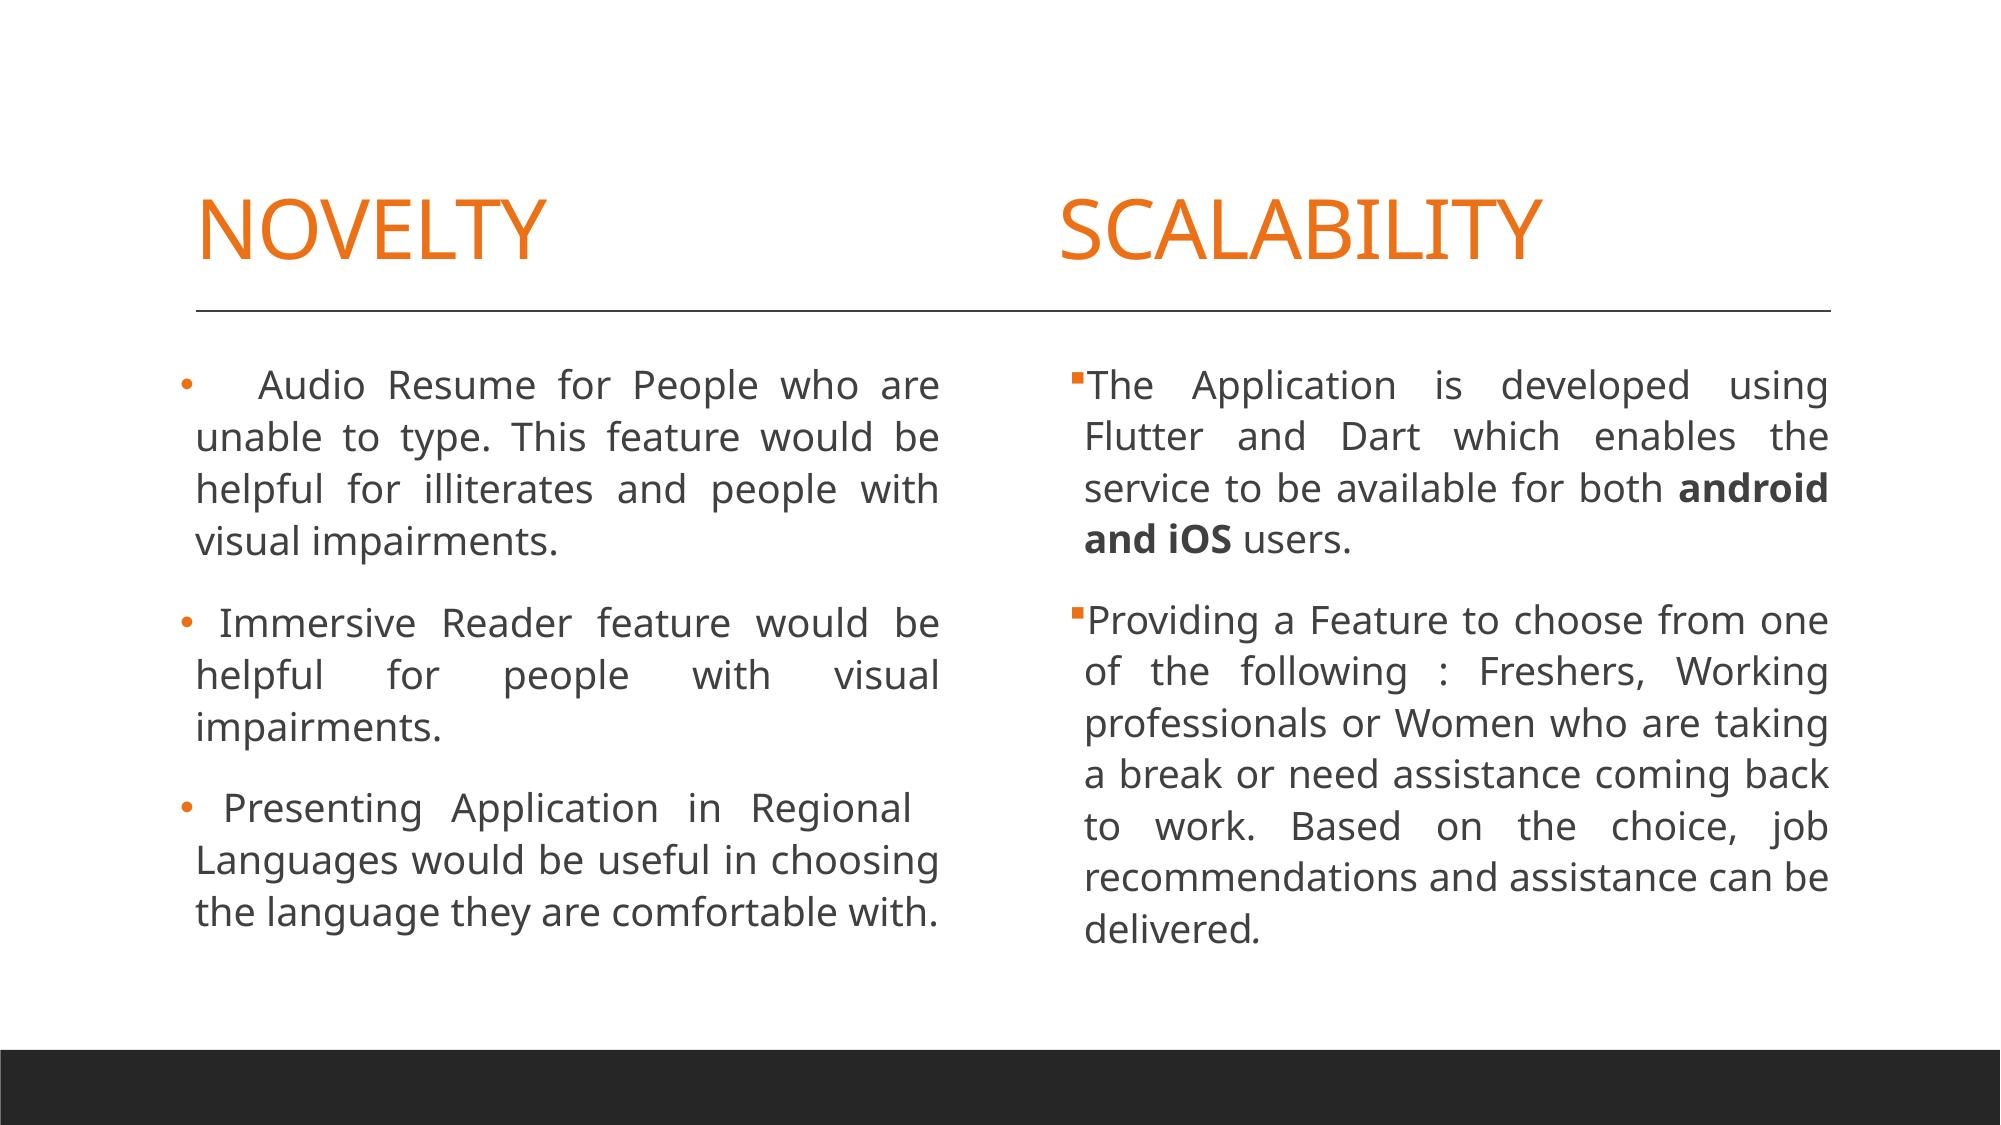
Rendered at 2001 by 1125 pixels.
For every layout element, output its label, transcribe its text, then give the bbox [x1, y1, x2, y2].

text_box SCALABILITY [1043, 46, 1830, 285]
list The Application is developed using Flutter and Dart which enables the service to be available for both android and iOS users. Providing a Feature to choose from one of the following : Freshers, Working professionals or Women who are taking a break or need assistance coming back to work. Based on the choice, job recommendations and assistance can be delivered. [1068, 347, 1830, 963]
title NOVELTY [180, 47, 967, 285]
list Audio Resume for People who are unable to type. This feature would be helpful for illiterates and people with visual impairments. Immersive Reader feature would be helpful for people with visual impairments. Presenting Application in Regional Languages would be useful in choosing the language they are comfortable with. [180, 347, 942, 963]
